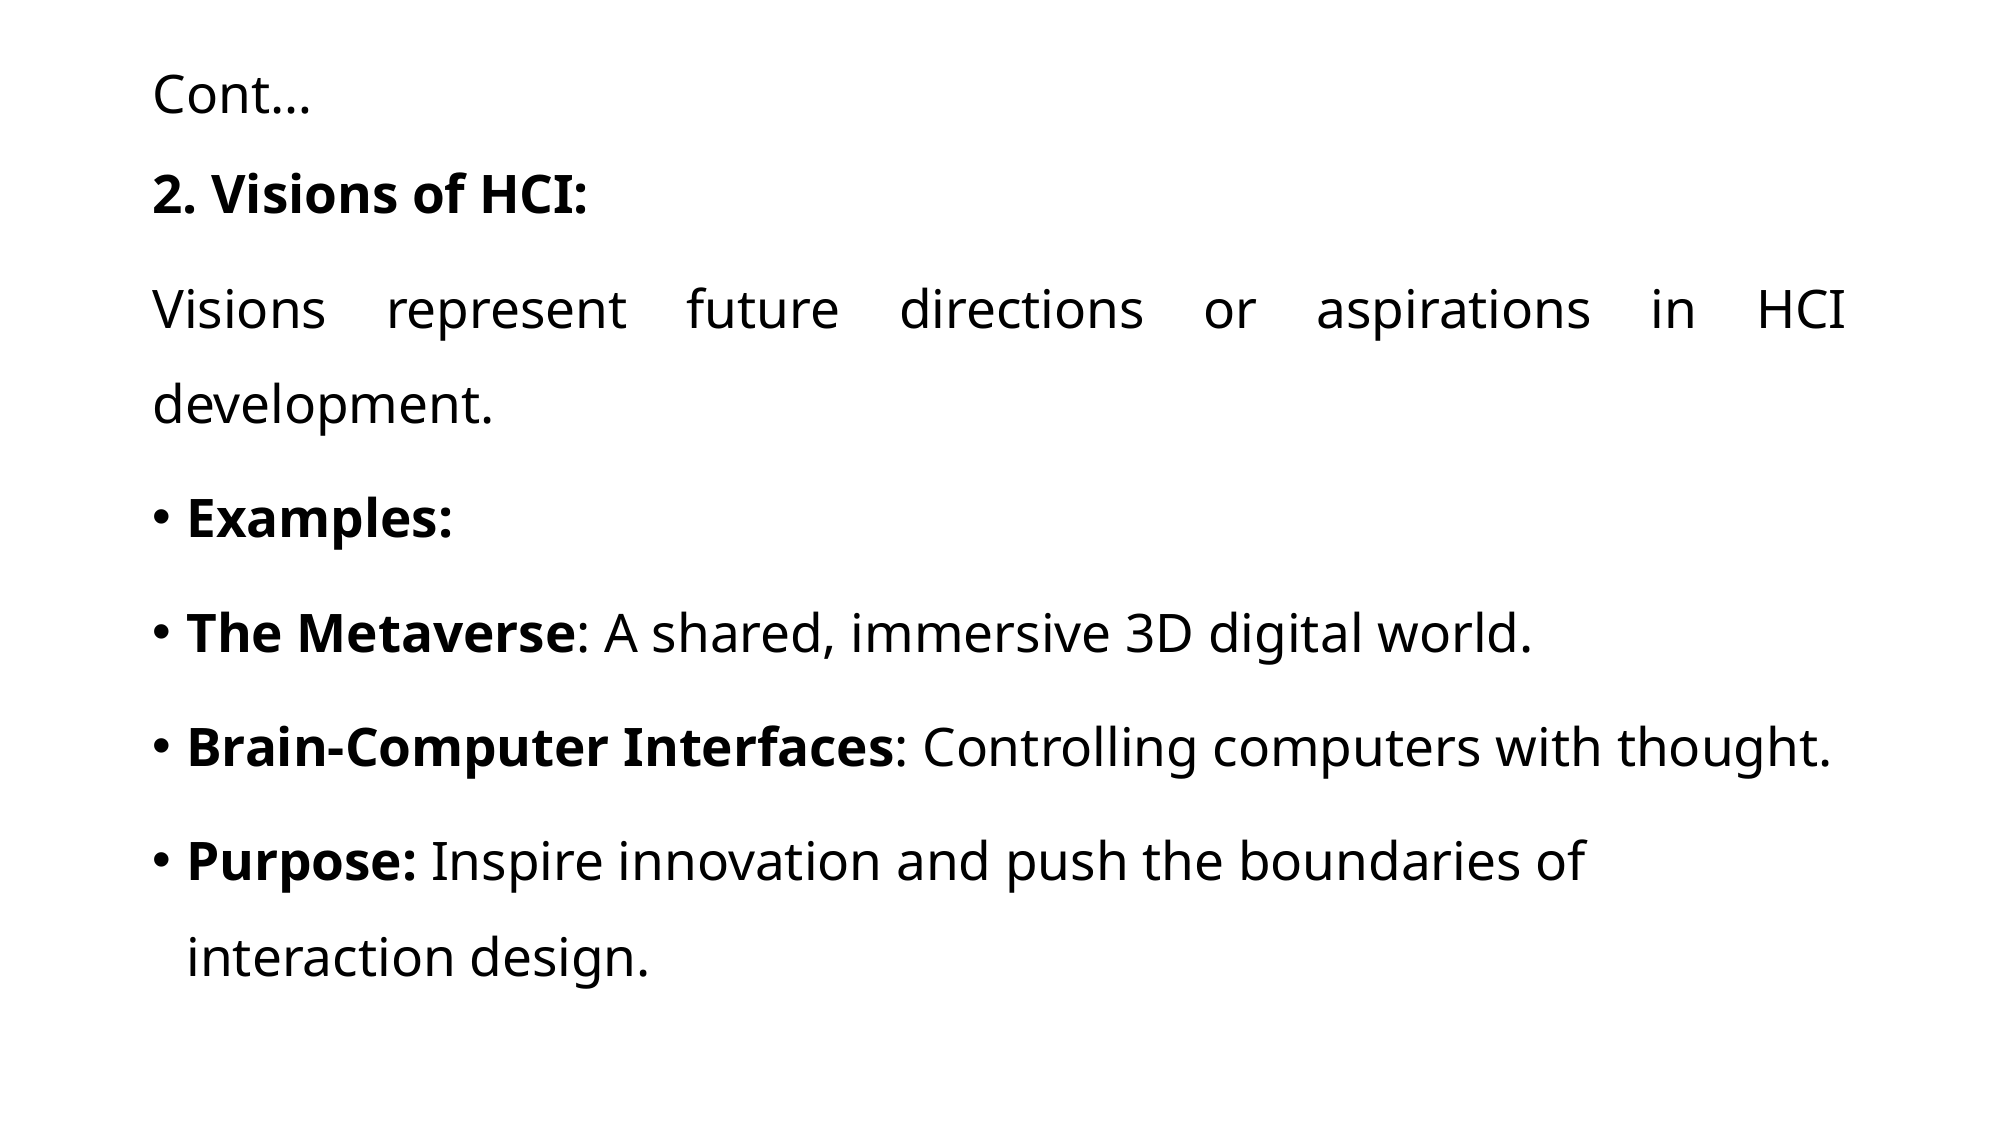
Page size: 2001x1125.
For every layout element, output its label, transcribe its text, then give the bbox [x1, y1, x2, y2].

title Cont… [137, 59, 1863, 133]
list 2. Visions of HCI: Visions represent future directions or aspirations in HCI development. Examples: The Metaverse: A shared, immersive 3D digital world. Brain-Computer Interfaces: Controlling computers with thought. Purpose: Inspire innovation and push the boundaries of interaction design. [137, 159, 1863, 1066]
